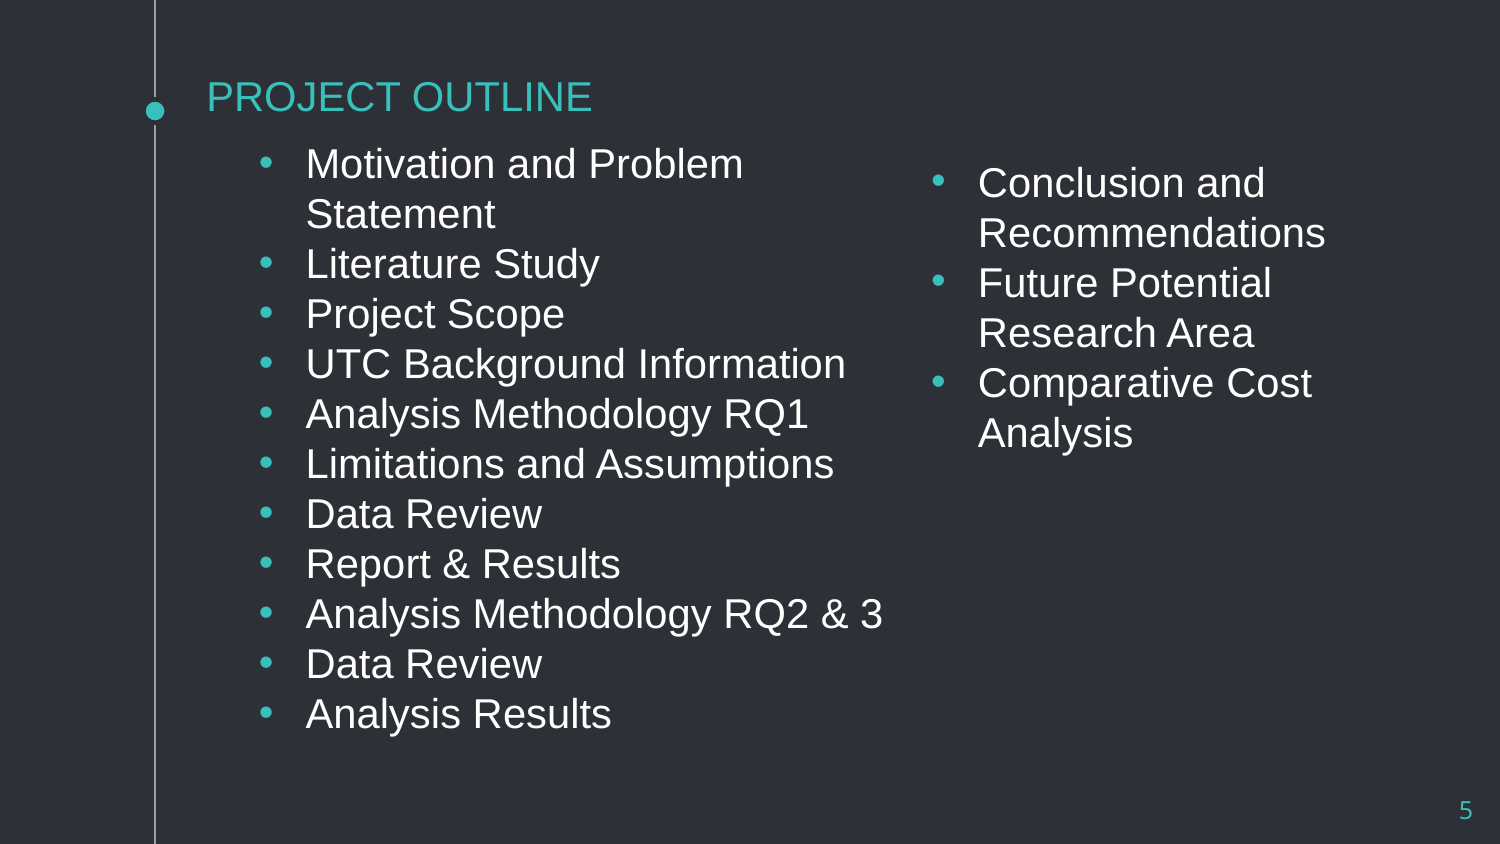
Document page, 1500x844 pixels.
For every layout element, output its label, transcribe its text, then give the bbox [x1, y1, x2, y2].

slide_number 5 [1398, 779, 1489, 832]
text_box Conclusion and Recommendations Future Potential Research Area Comparative Cost Analysis [916, 148, 1399, 463]
title PROJECT OUTLINE [191, 58, 1317, 171]
text_box Motivation and Problem Statement Literature Study Project Scope UTC Background Information Analysis Methodology RQ1 Limitations and Assumptions Data Review Report & Results Analysis Methodology RQ2 & 3 Data Review Analysis Results [243, 122, 917, 800]
